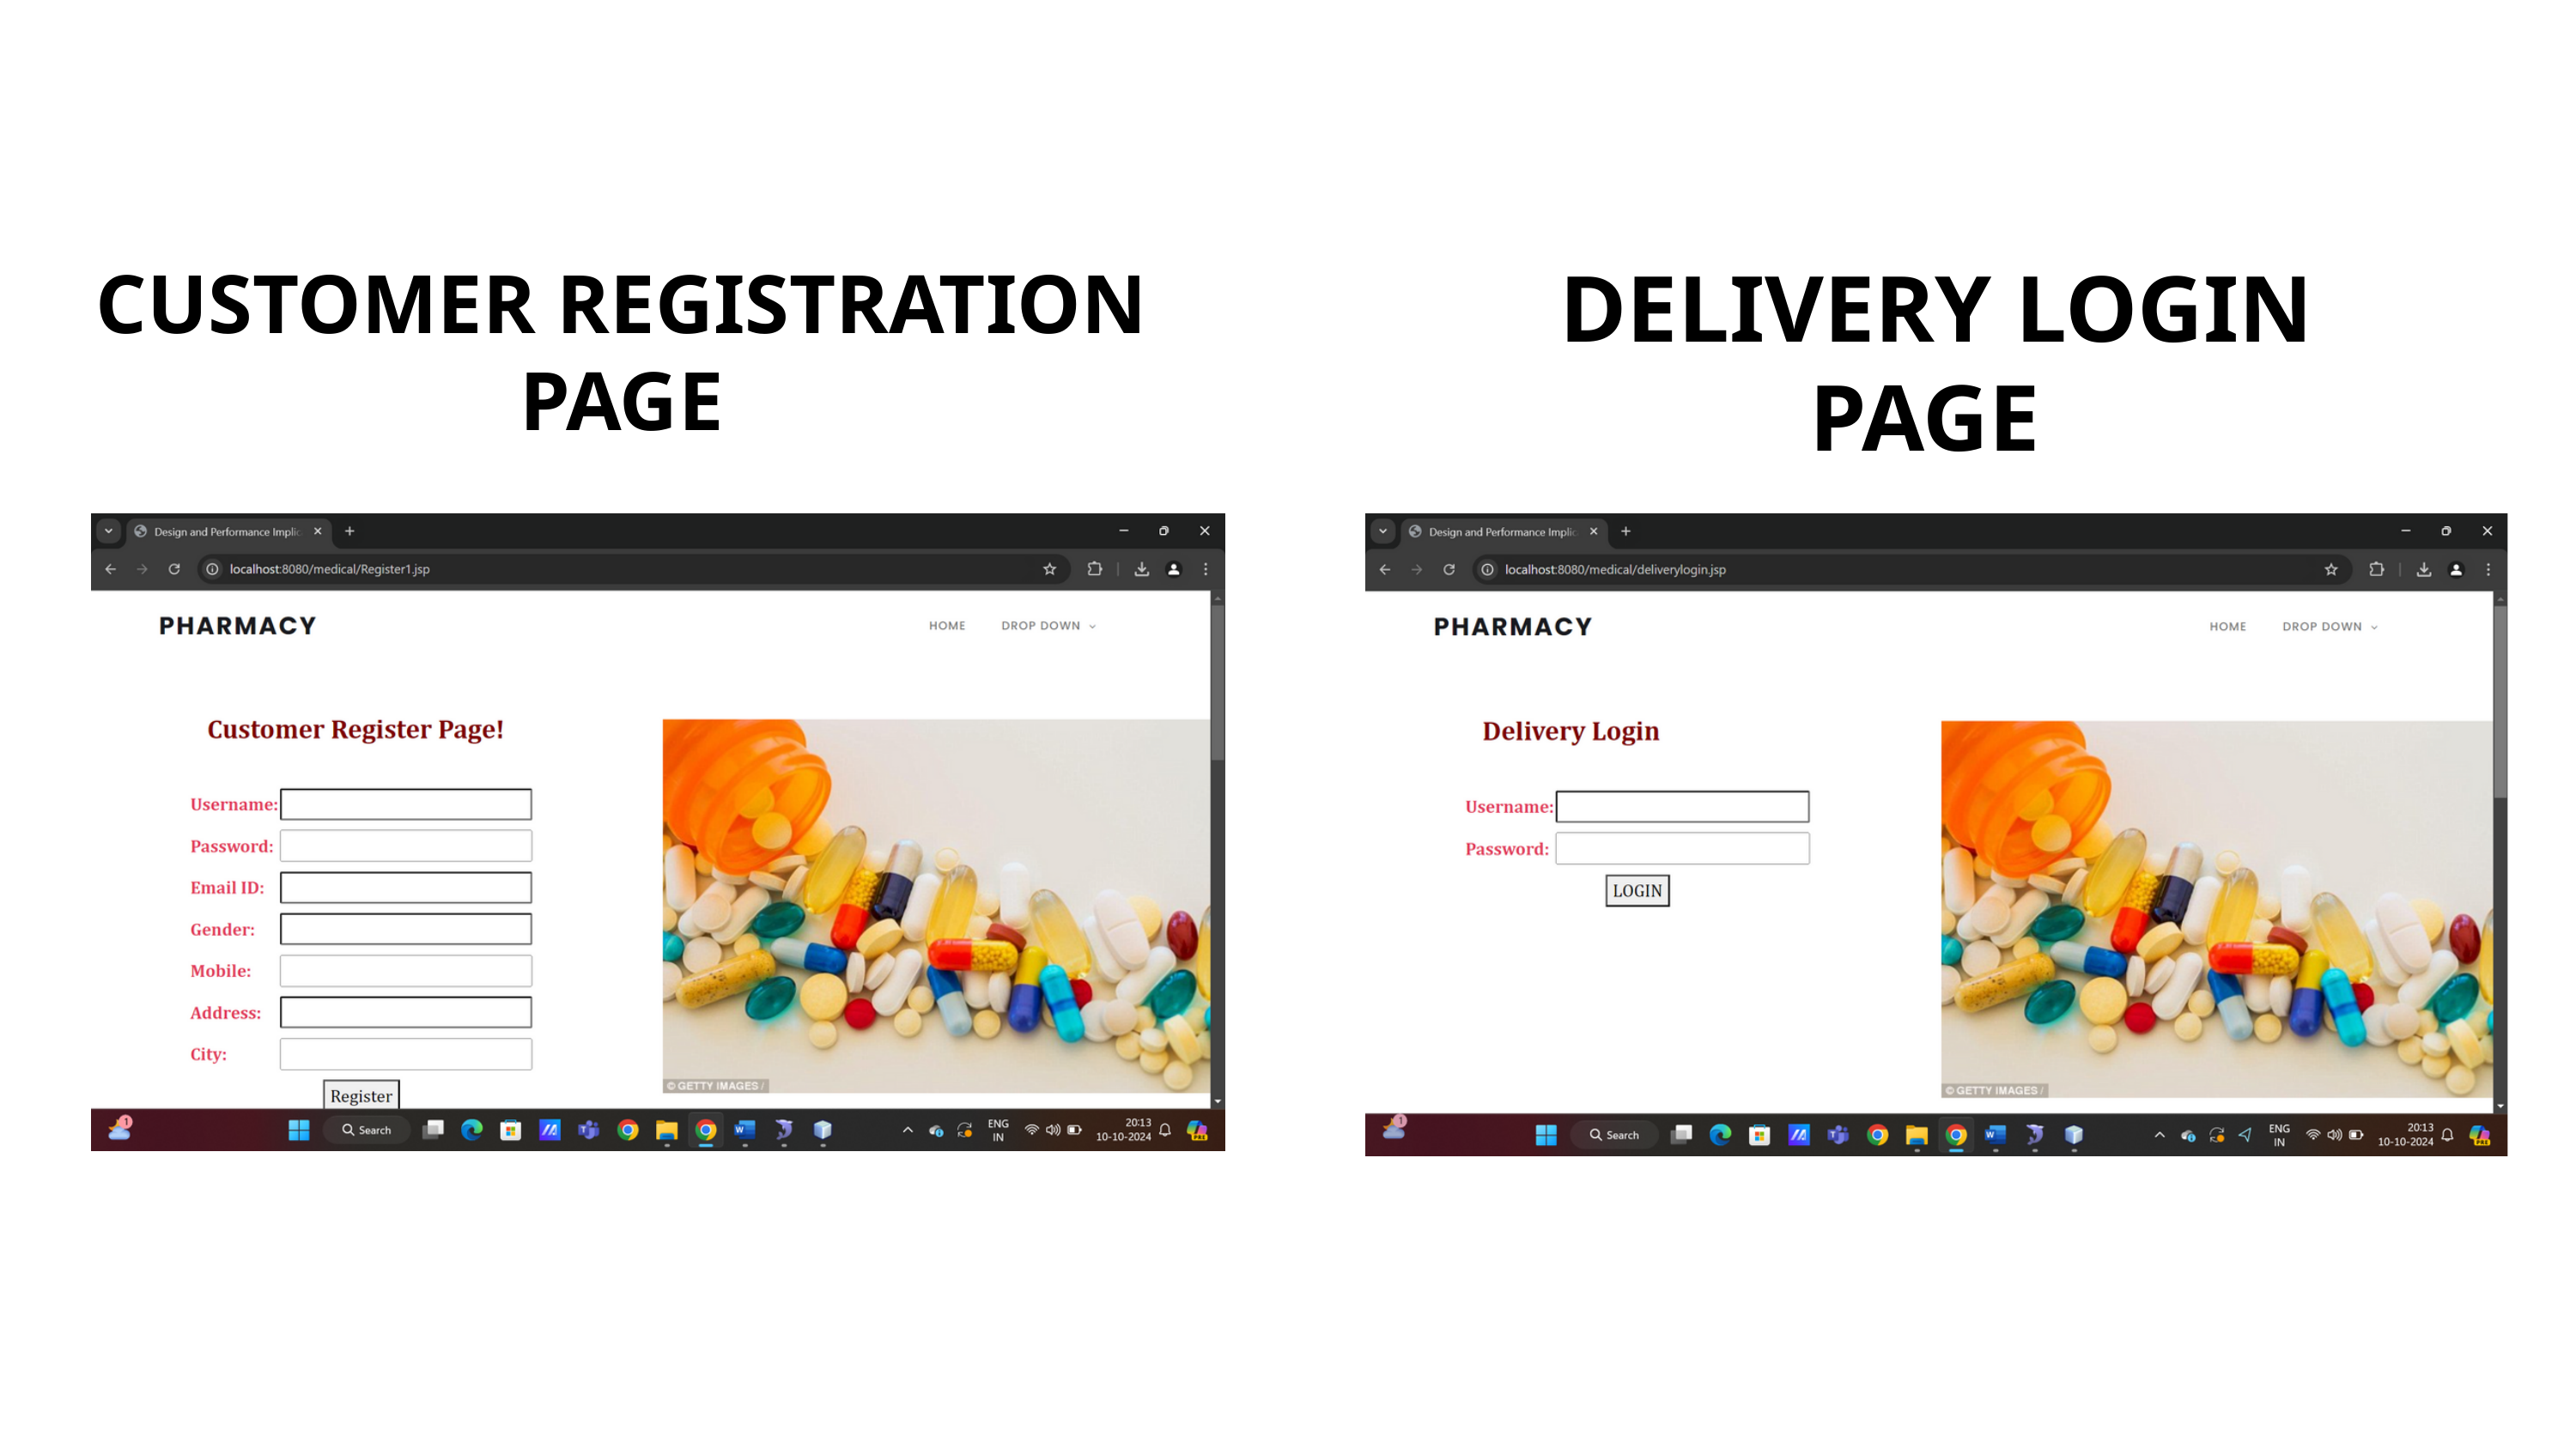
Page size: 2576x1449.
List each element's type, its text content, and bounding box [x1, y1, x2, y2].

text_box [91, 513, 1225, 1152]
text_box DELIVERY LOGIN PAGE [1466, 251, 2407, 470]
text_box [1365, 513, 2508, 1156]
text_box CUSTOMER REGISTRATION PAGE [54, 253, 1189, 446]
